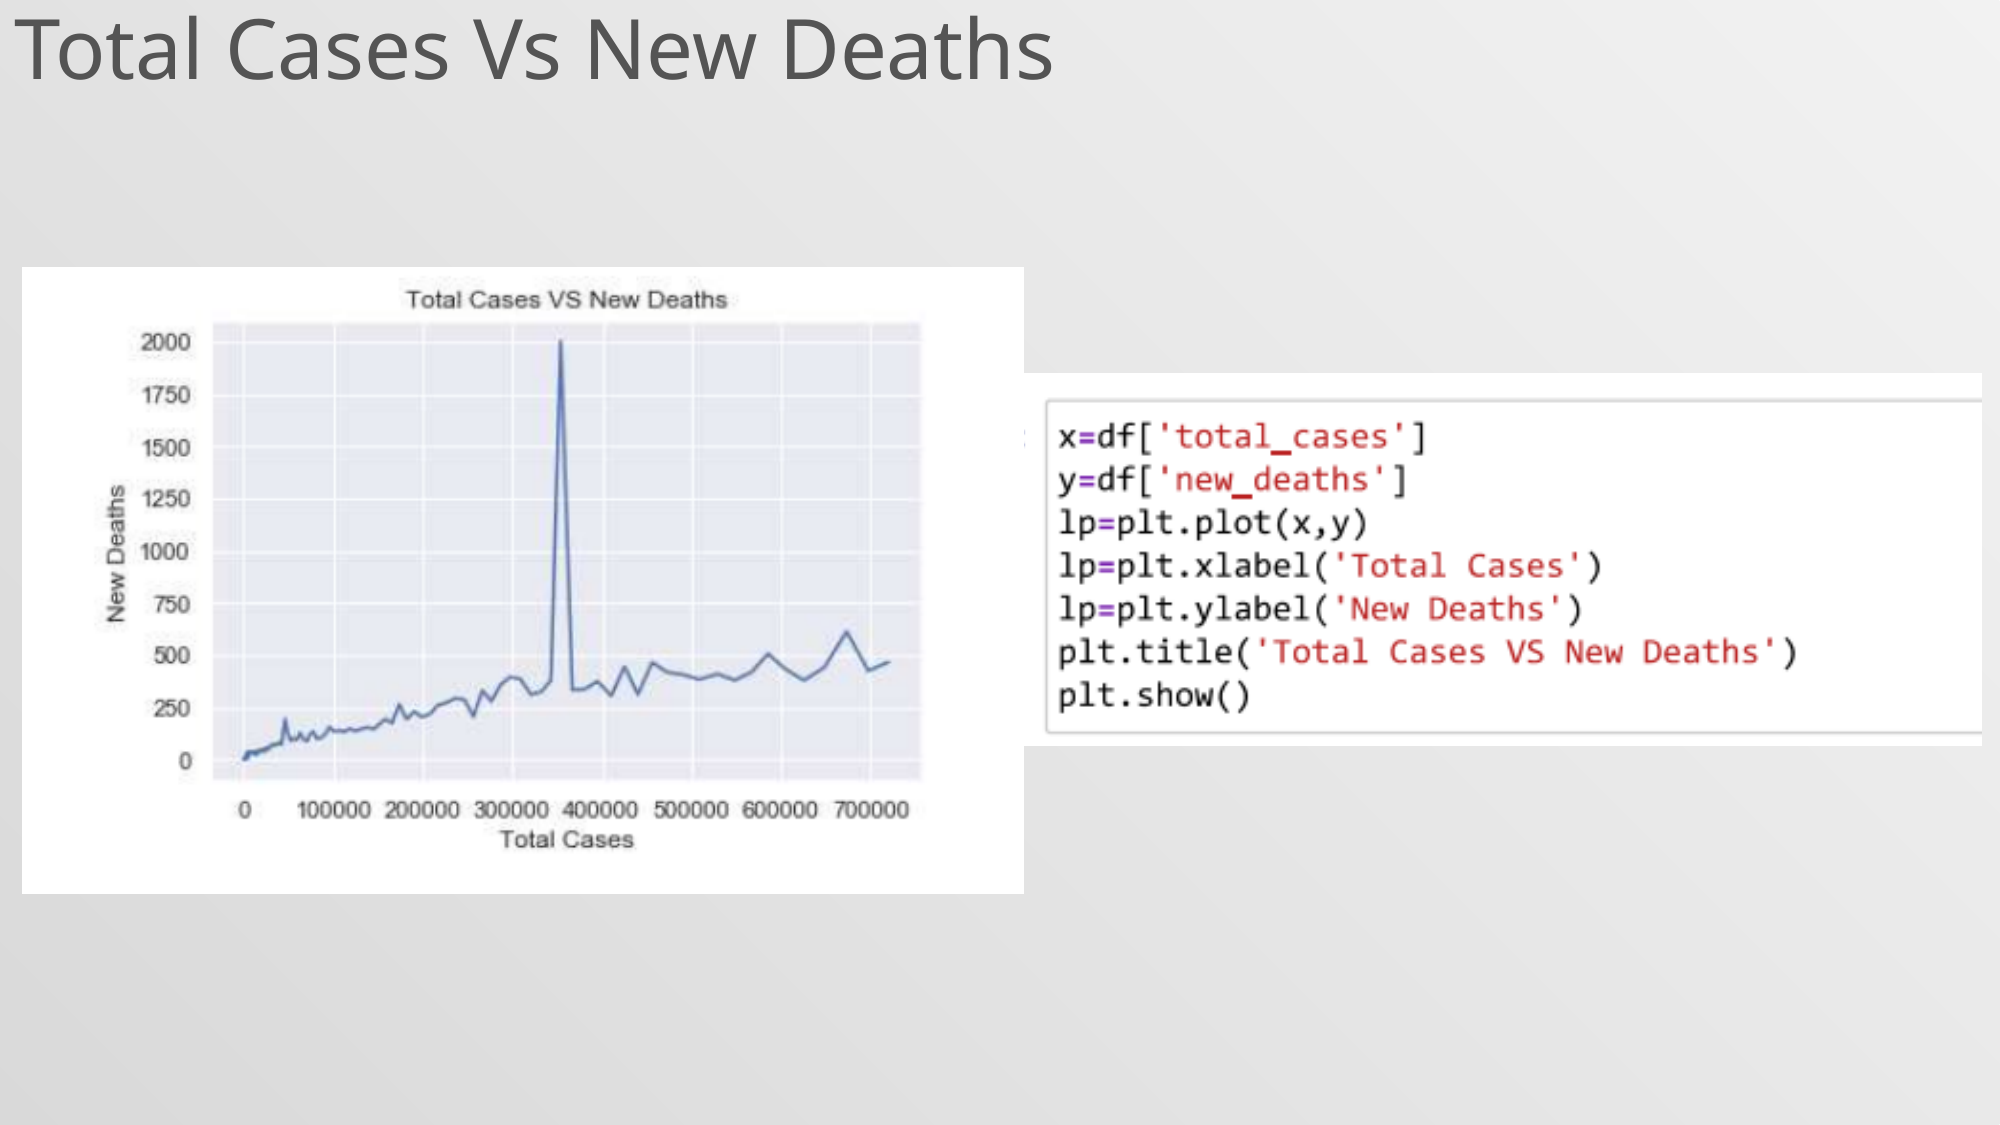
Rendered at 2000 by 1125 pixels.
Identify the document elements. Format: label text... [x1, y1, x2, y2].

picture [22, 267, 1982, 894]
text_box Total Cases Vs New Deaths [0, 0, 2000, 105]
